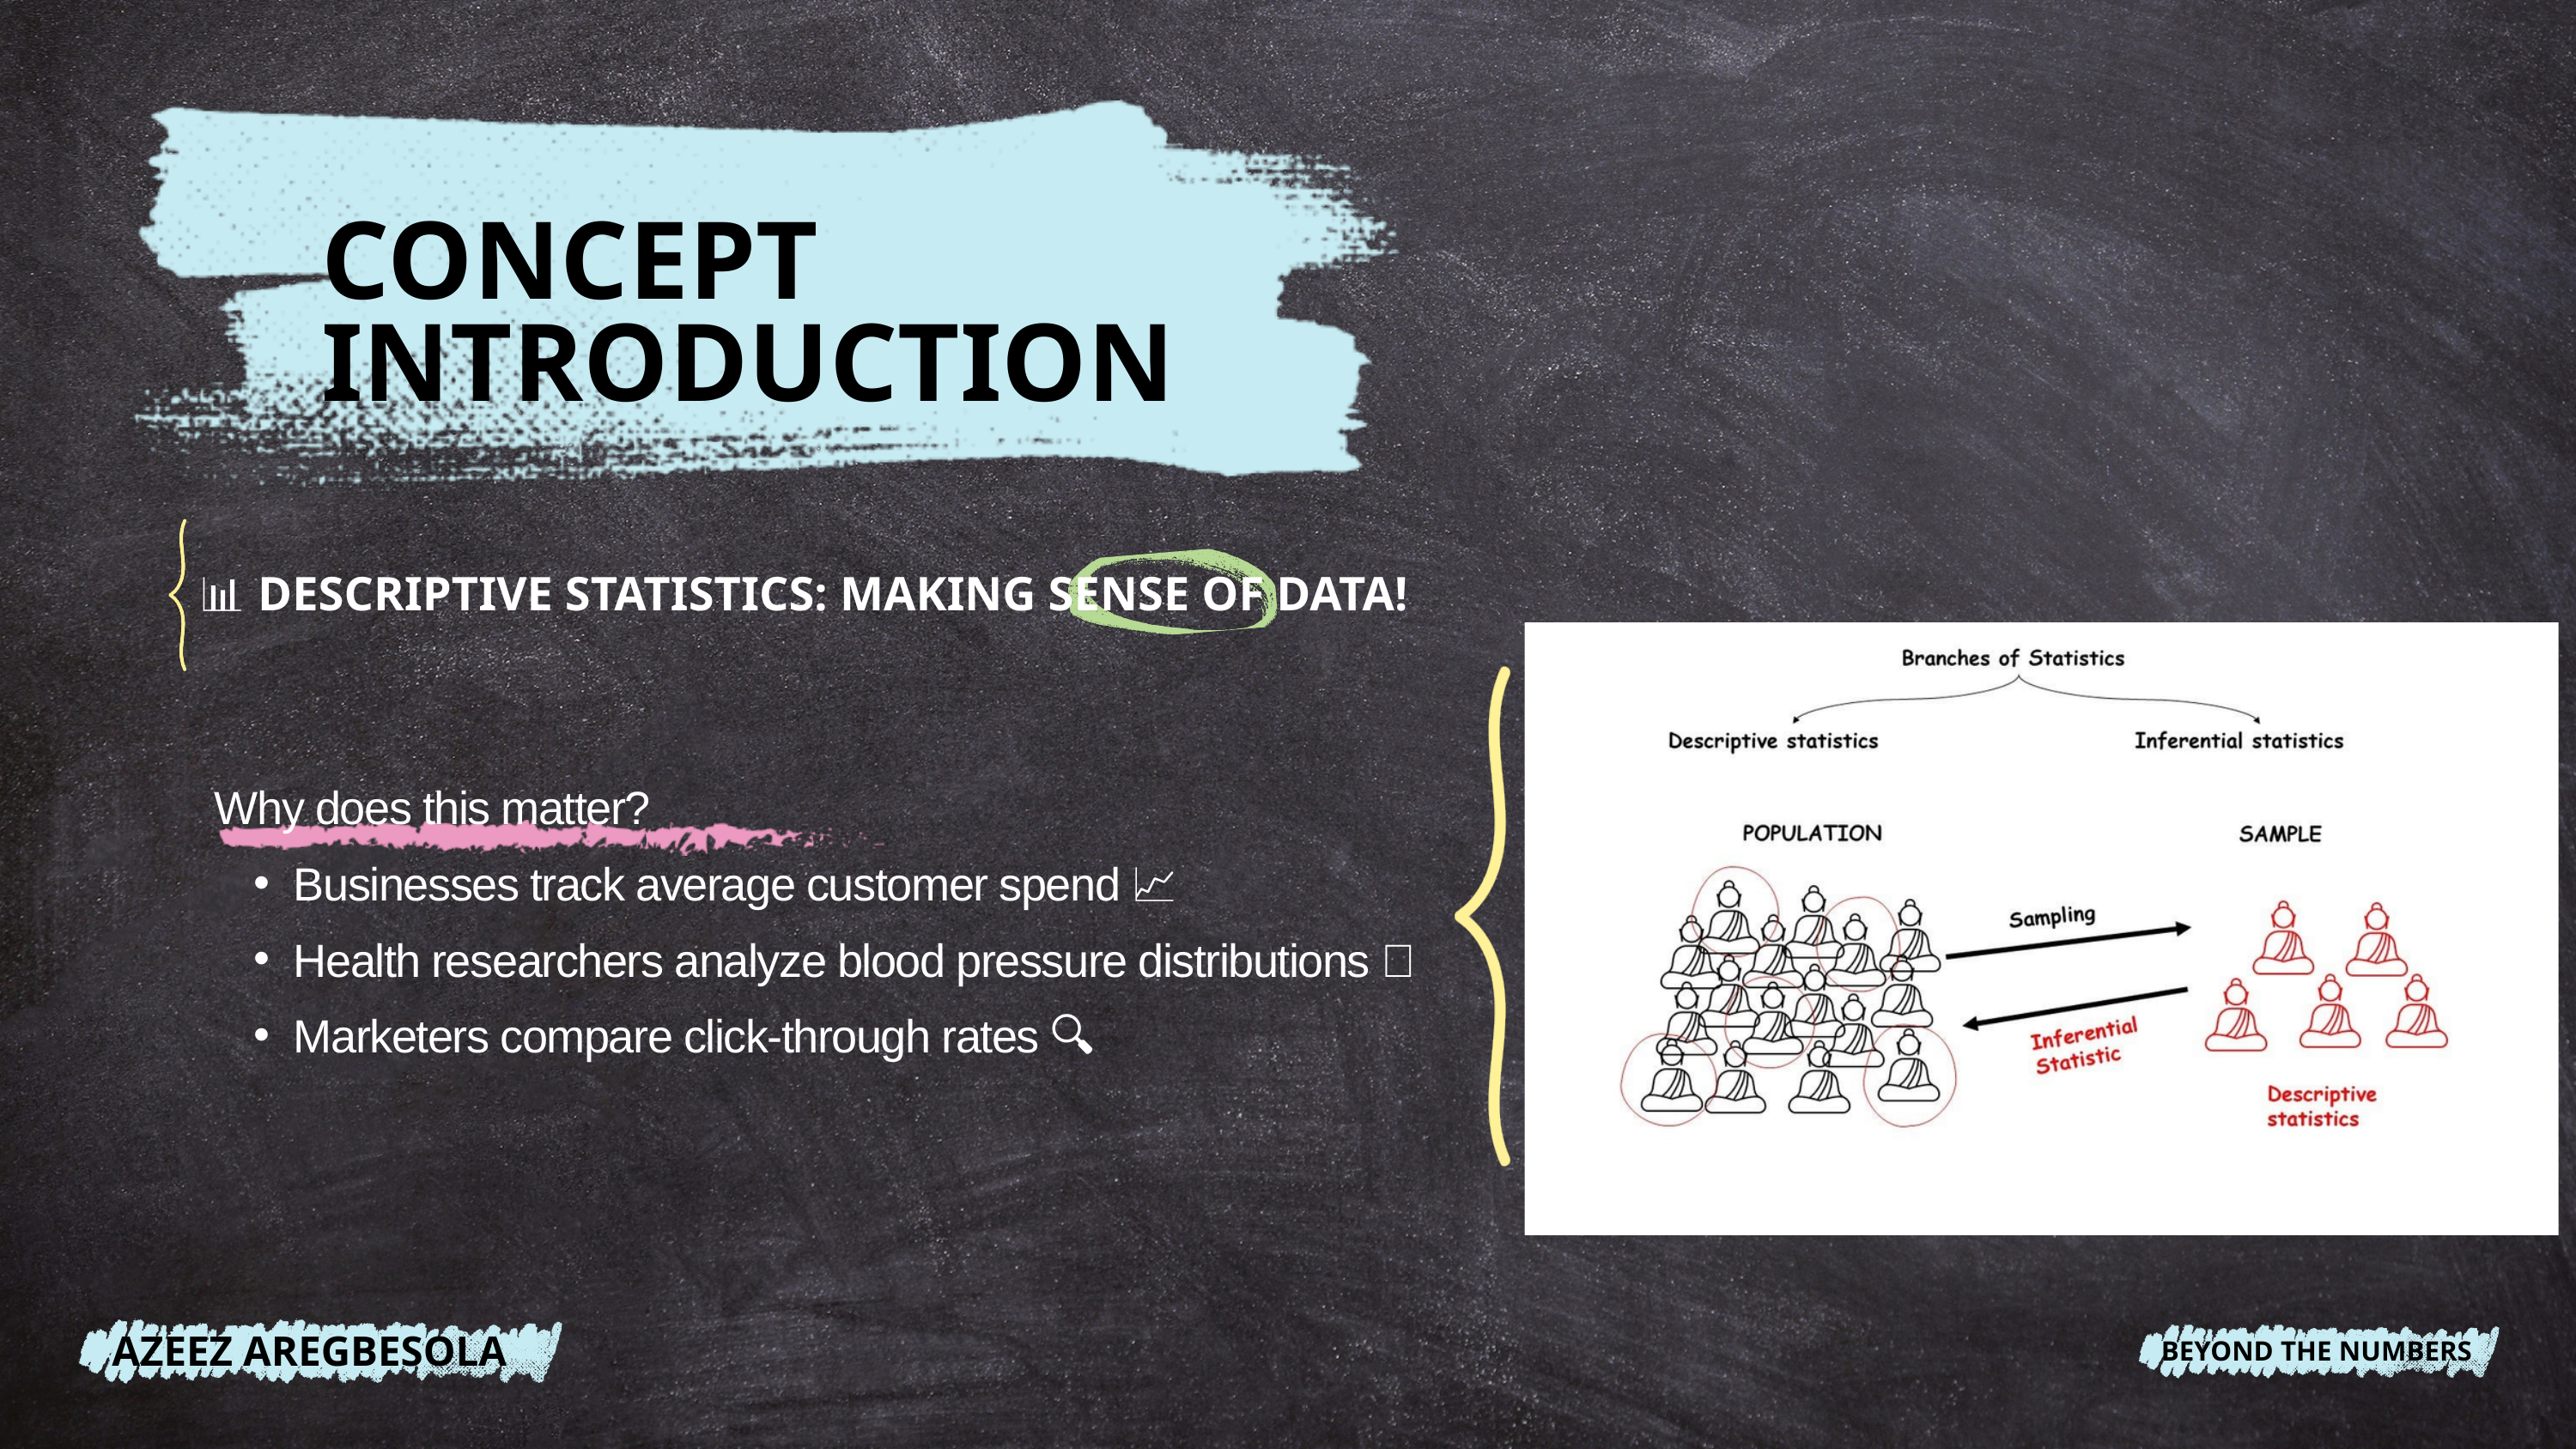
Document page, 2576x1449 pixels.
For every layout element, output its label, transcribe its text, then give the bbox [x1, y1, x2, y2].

text_box [123, 100, 1414, 491]
text_box [1524, 622, 2559, 1235]
text_box [2138, 1324, 2409, 1337]
text_box [1455, 663, 1513, 1170]
text_box [0, 0, 2576, 1449]
text_box CONCEPT INTRODUCTION [321, 218, 1388, 423]
text_box [168, 518, 187, 672]
text_box [240, 1319, 562, 1329]
text_box [78, 1319, 240, 1384]
text_box 📊 DESCRIPTIVE STATISTICS: MAKING SENSE OF DATA! [198, 568, 1704, 620]
text_box [1066, 543, 1274, 568]
text_box [1070, 620, 1279, 643]
text_box [2409, 1324, 2500, 1379]
text_box AZEEZ AREGBESOLA [112, 1329, 738, 1375]
text_box Why does this matter? Businesses track average customer spend 📈 Health researchers analyze blood pressure distributions 🏥 Marketers compare click-through rates 🔍 [214, 757, 1509, 1216]
text_box BEYOND THE NUMBERS [1835, 1337, 2473, 1367]
text_box [240, 1375, 562, 1384]
text_box [2138, 1367, 2409, 1379]
